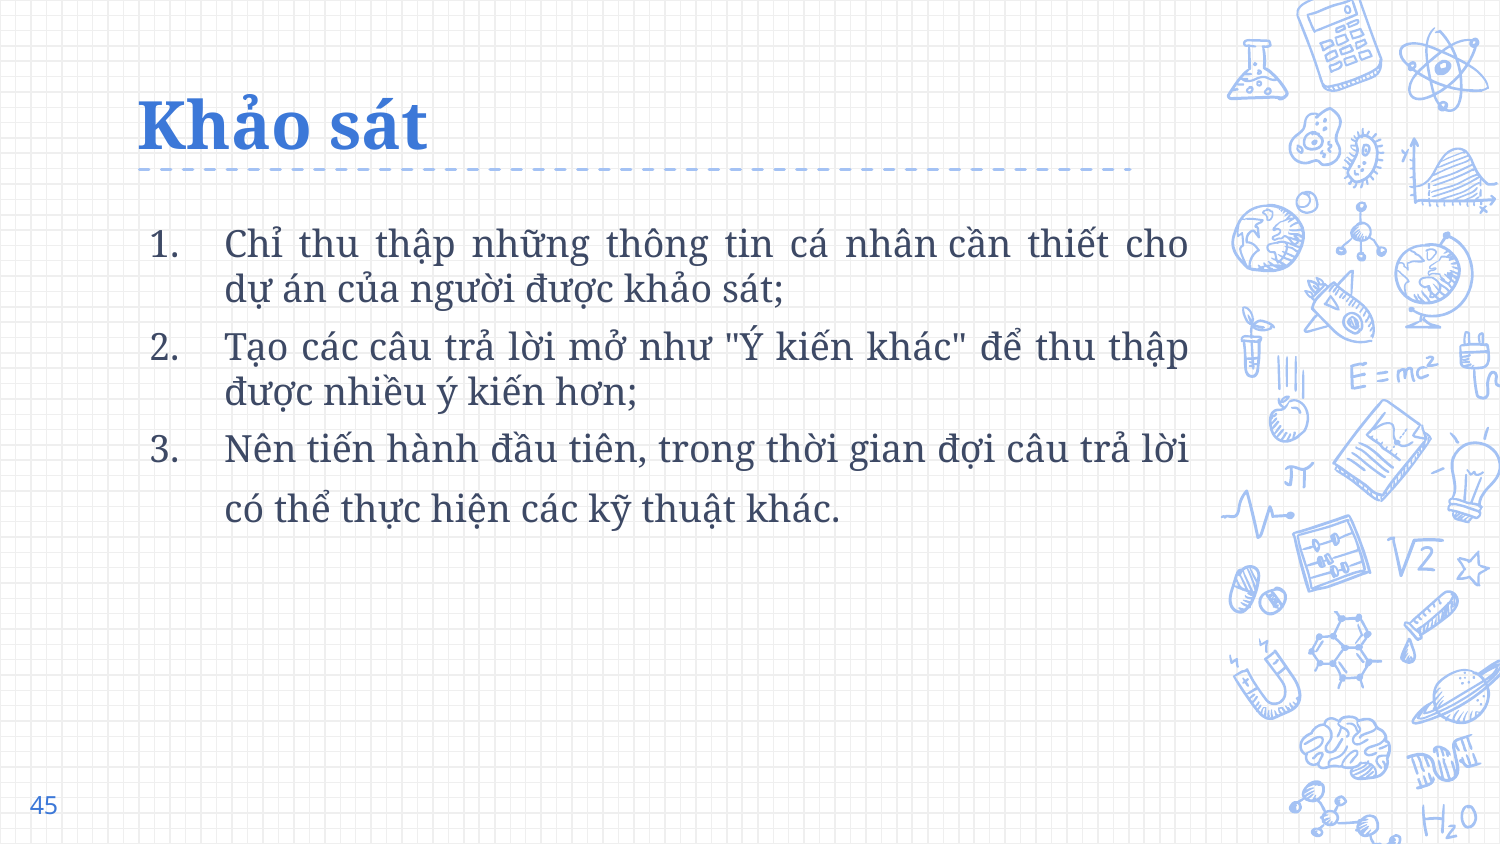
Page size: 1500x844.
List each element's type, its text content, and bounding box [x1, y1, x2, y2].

title Khảo sát [122, 36, 1130, 178]
slide_number 45 [14, 774, 105, 840]
list Chỉ thu thập những thông tin cá nhân cần thiết cho dự án của người được khảo sát; Tạo các câu trả lời mở như "Ý kiến khác" để thu thập được nhiều ý kiến hơn; Nên tiến hành đầu tiên, trong thời gian đợi câu trả lời có thể thực hiện các kỹ thuật khác. [122, 205, 1206, 844]
